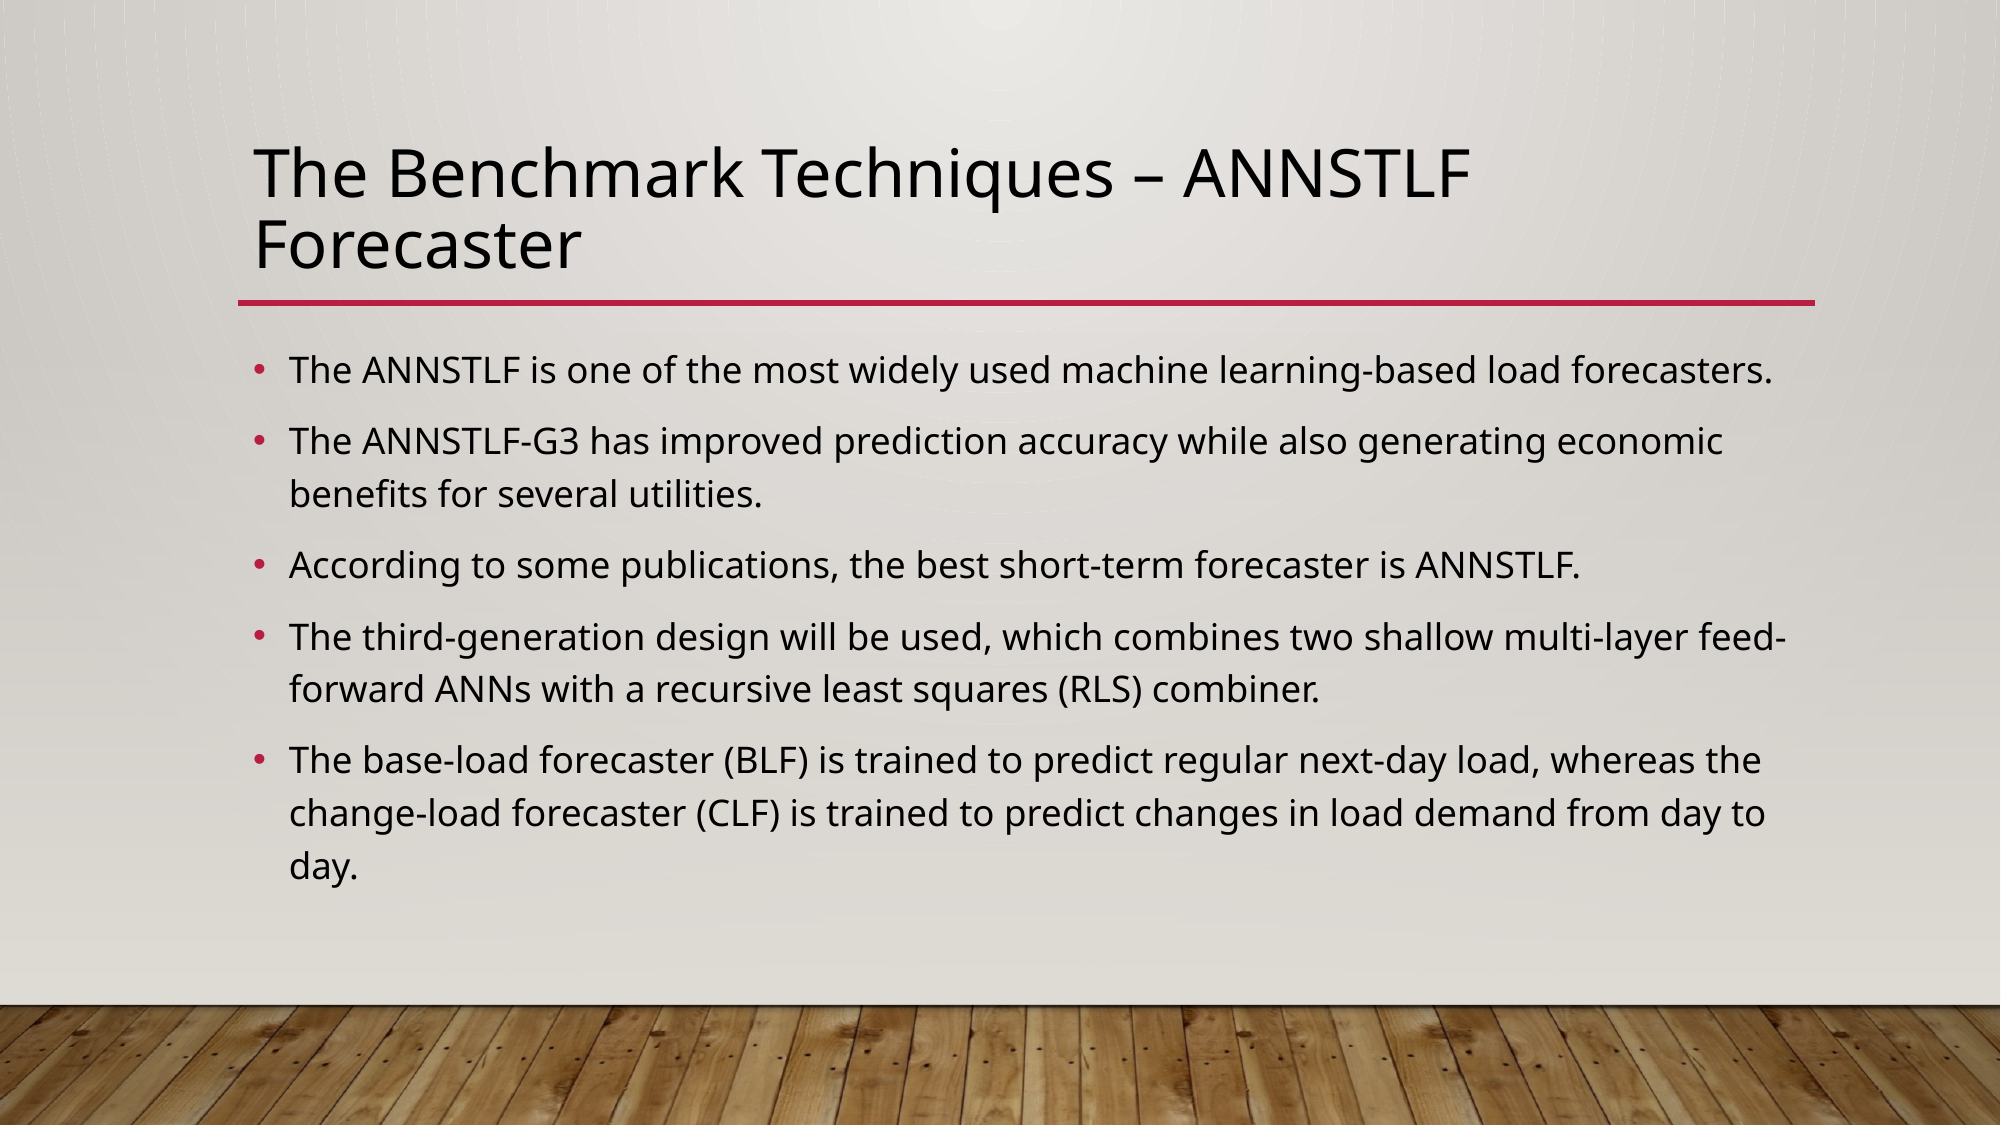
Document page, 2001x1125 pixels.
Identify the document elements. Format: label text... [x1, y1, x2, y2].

list The ANNSTLF is one of the most widely used machine learning-based load forecasters. The ANNSTLF-G3 has improved prediction accuracy while also generating economic benefits for several utilities. According to some publications, the best short-term forecaster is ANNSTLF. The third-generation design will be used, which combines two shallow multi-layer feed-forward ANNs with a recursive least squares (RLS) combiner. The base-load forecaster (BLF) is trained to predict regular next-day load, whereas the change-load forecaster (CLF) is trained to predict changes in load demand from day to day. [238, 330, 1814, 897]
title The Benchmark Techniques – ANNSTLF Forecaster [238, 131, 1814, 305]
picture [0, 1005, 2000, 1125]
